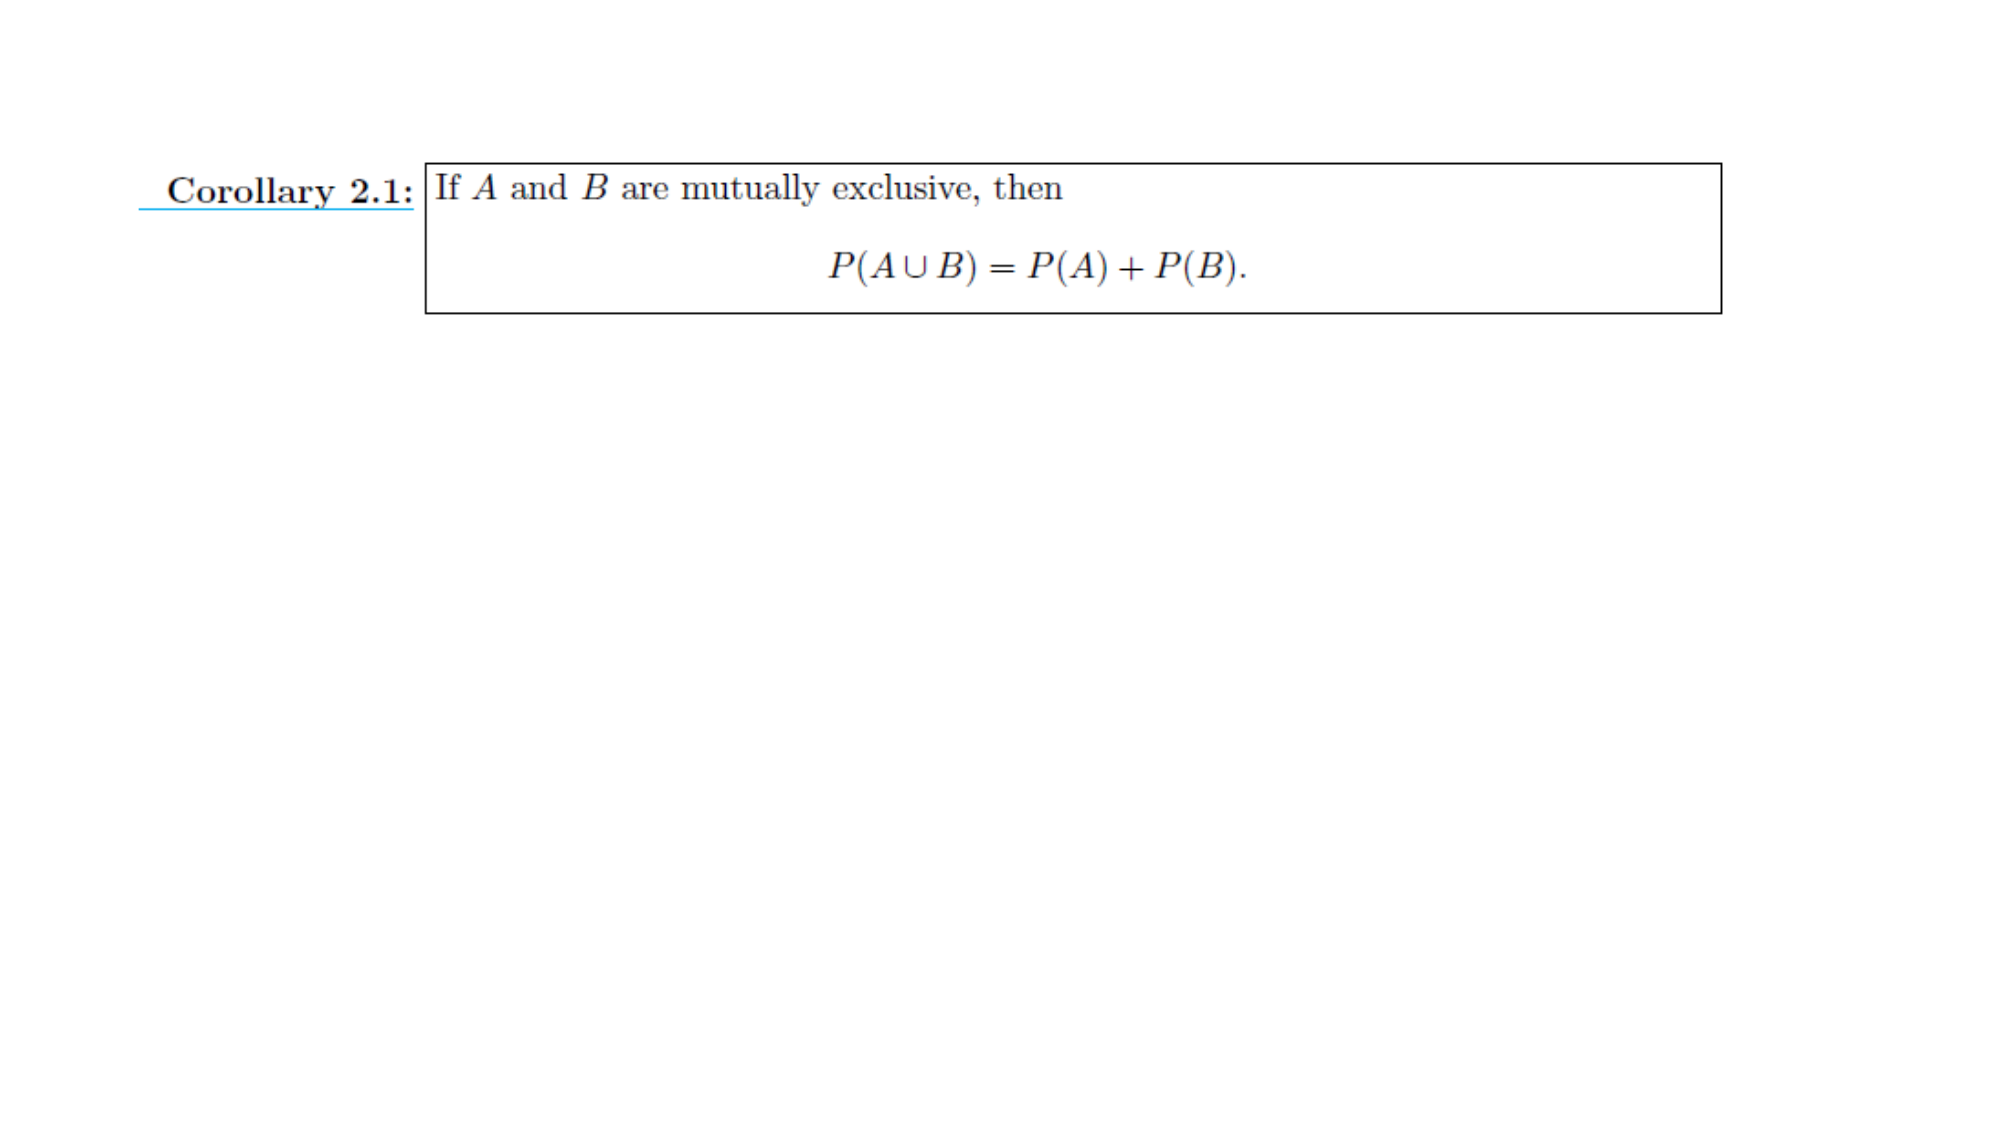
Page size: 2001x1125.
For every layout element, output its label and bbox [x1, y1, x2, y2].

picture [138, 115, 1757, 327]
